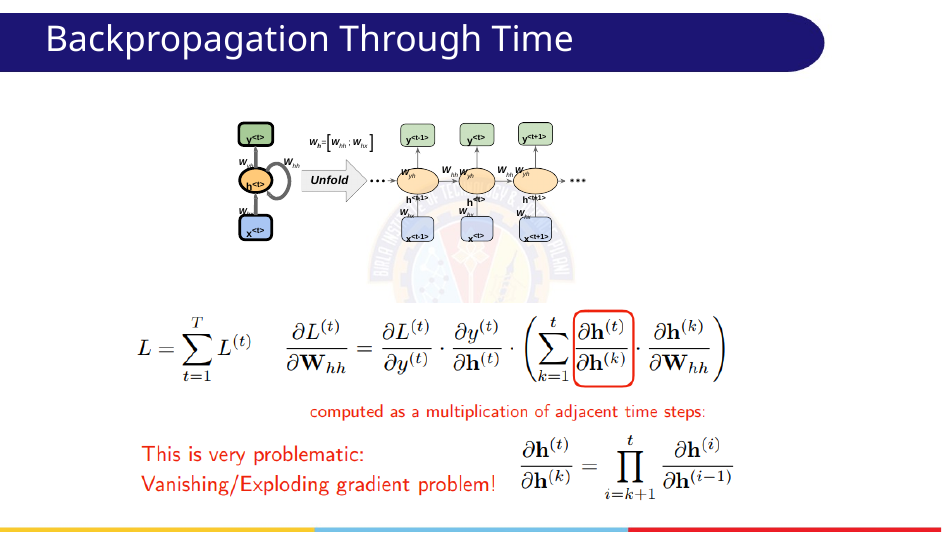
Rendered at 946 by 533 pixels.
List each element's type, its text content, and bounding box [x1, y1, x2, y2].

title Backpropagation Through Time [45, 15, 901, 59]
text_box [236, 121, 586, 242]
picture [0, 13, 942, 532]
